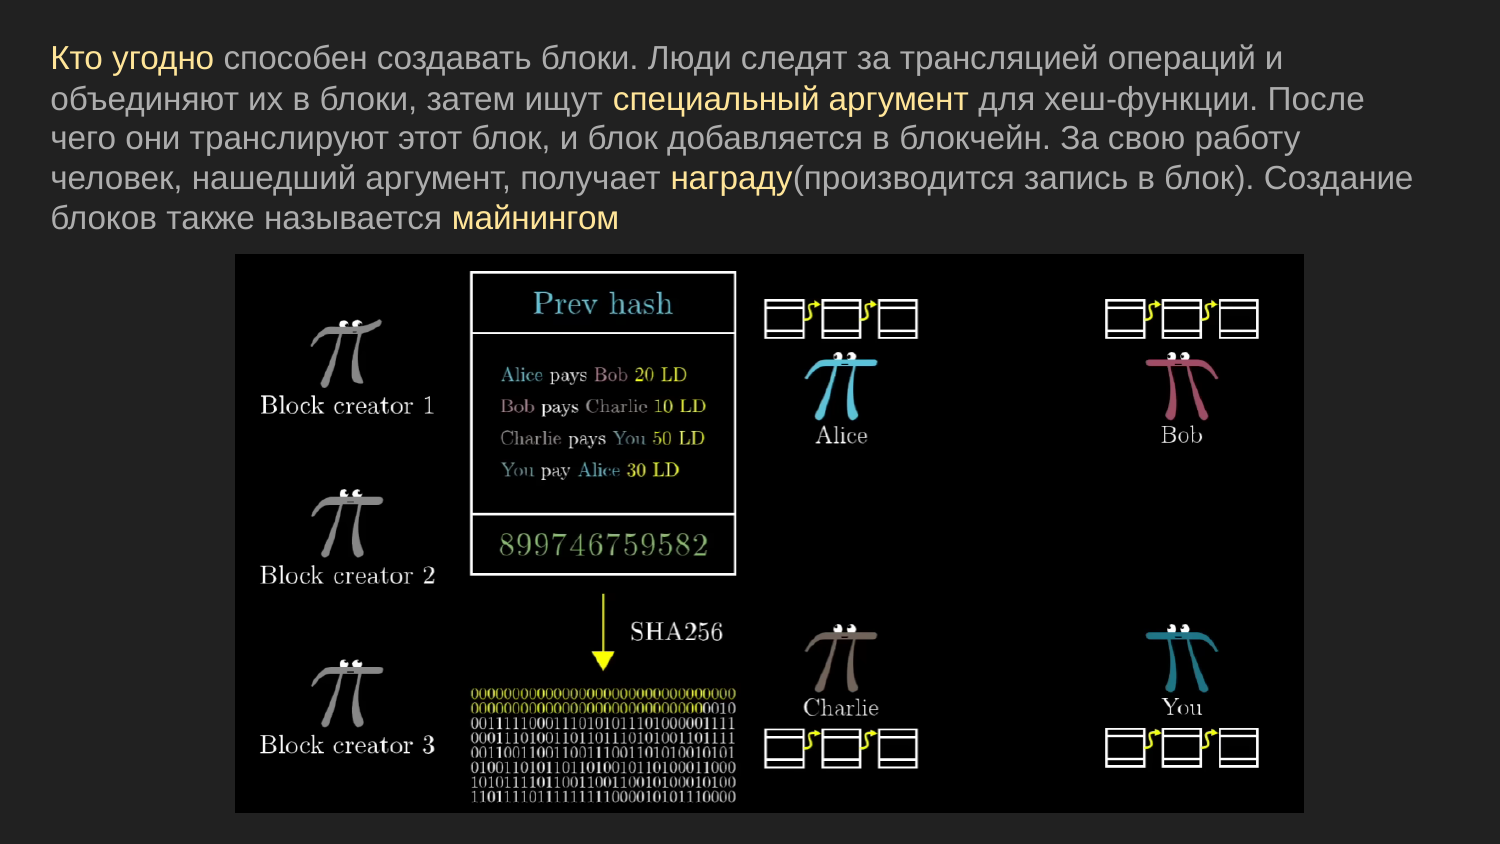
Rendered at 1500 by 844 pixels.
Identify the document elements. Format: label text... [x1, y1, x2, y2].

text_box Кто угодно способен создавать блоки. Люди следят за трансляцией операций и объединяют их в блоки, затем ищут специальный аргумент для хеш-функции. После чего они транслируют этот блок, и блок добавляется в блокчейн. За свою работу человек, нашедший аргумент, получает награду(производится запись в блок). Создание блоков также называется майнингом [35, 21, 1443, 255]
picture [235, 253, 1304, 813]
